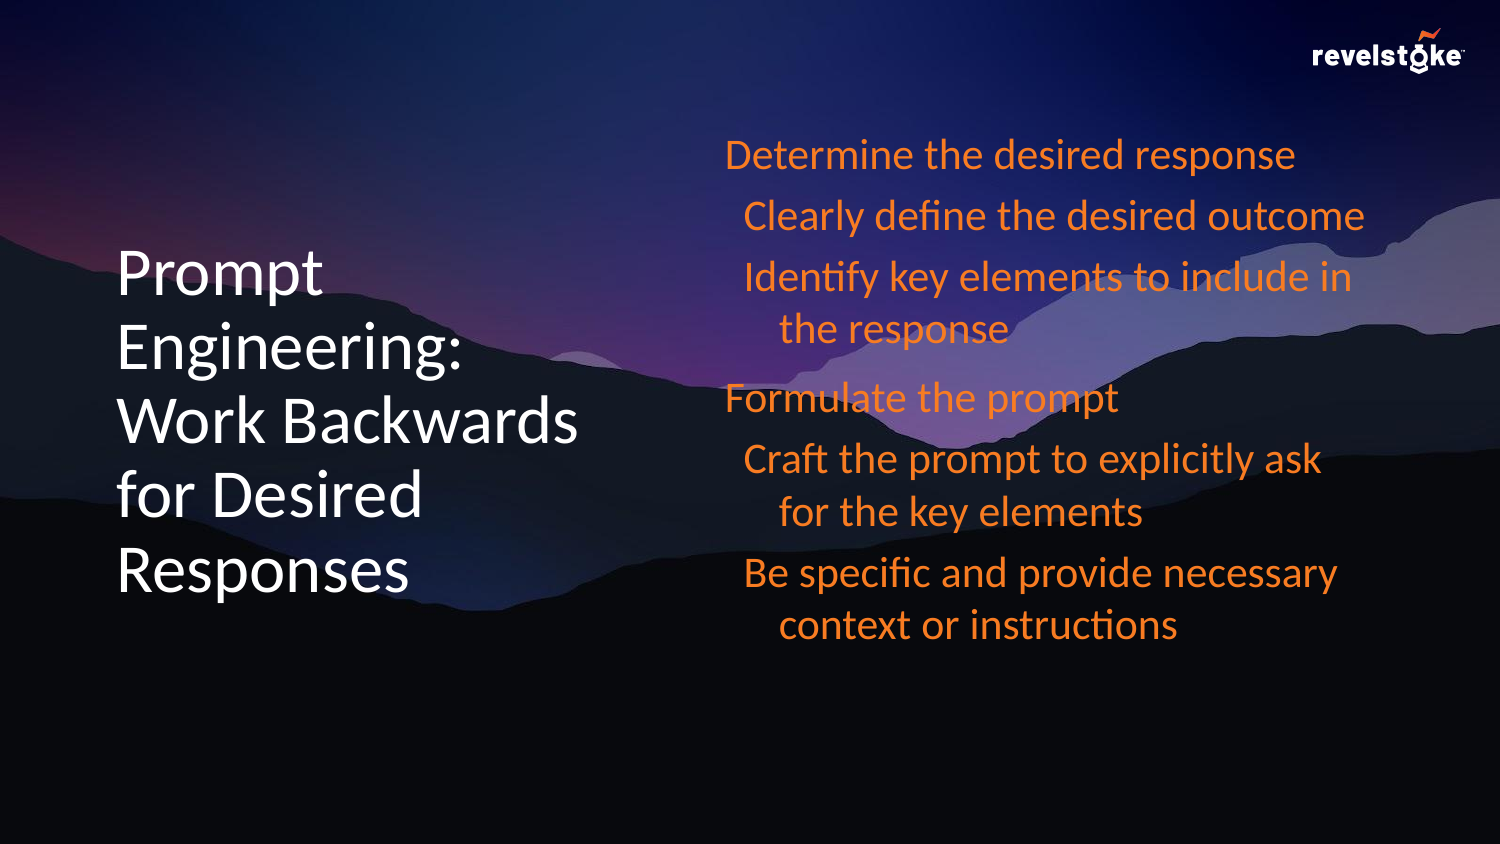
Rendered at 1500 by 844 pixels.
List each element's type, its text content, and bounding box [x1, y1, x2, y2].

title Prompt Engineering: Work Backwards for Desired Responses [105, 112, 642, 731]
list Determine the desired response Clearly define the desired outcome Identify key elements to include in the response Formulate the prompt Craft the prompt to explicitly ask for the key elements Be specific and provide necessary context or instructions [676, 112, 1395, 731]
picture [0, 0, 1500, 844]
